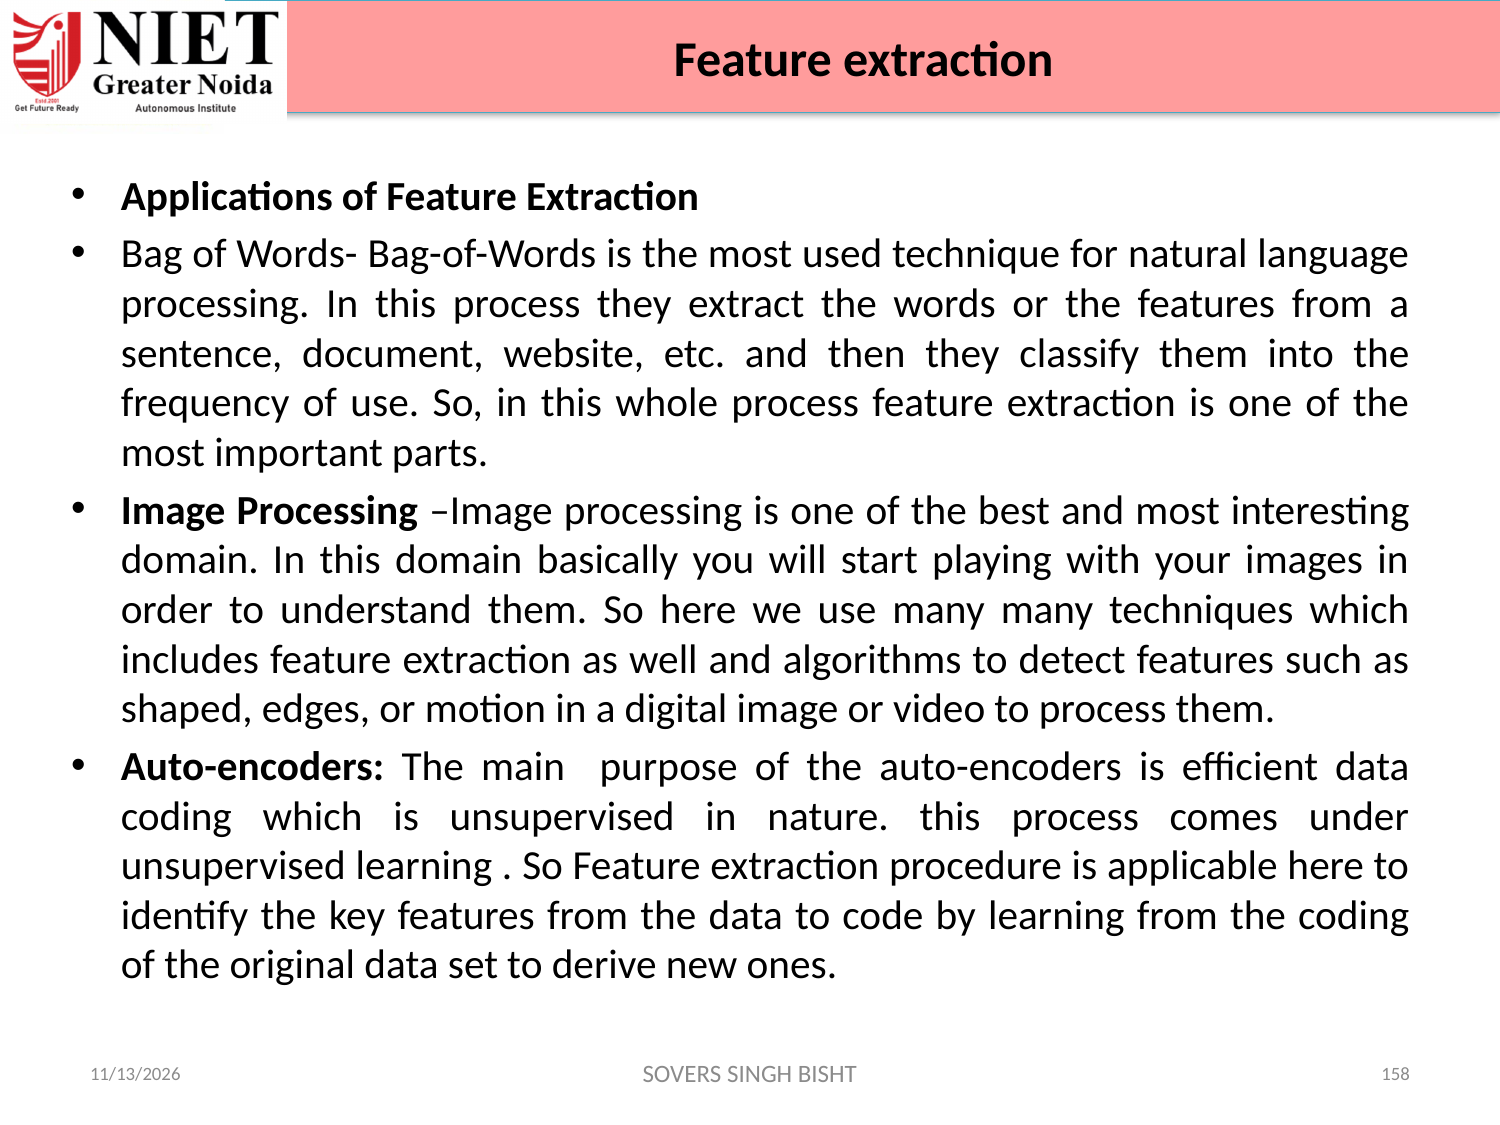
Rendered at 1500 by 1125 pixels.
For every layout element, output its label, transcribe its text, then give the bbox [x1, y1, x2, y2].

picture [0, 0, 288, 134]
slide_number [75, 1042, 425, 1103]
slide_number 158 [1074, 1042, 1425, 1103]
list Applications of Feature Extraction Bag of Words- Bag-of-Words is the most used technique for natural language processing. In this process they extract the words or the features from a sentence, document, website, etc. and then they classify them into the frequency of use. So, in this whole process feature extraction is one of the most important parts. Image Processing –Image processing is one of the best and most interesting domain. In this domain basically you will start playing with your images in order to understand them. So here we use many many techniques which includes feature extraction as well and algorithms to detect features such as shaped, edges, or motion in a digital image or video to process them. Auto-encoders: The main purpose of the auto-encoders is efficient data coding which is unsupervised in nature. this process comes under unsupervised learning . So Feature extraction procedure is applicable here to identify the key features from the data to code by learning from the coding of the original data set to derive new ones. [55, 161, 1425, 1005]
text_box Feature extraction [288, 0, 1500, 113]
footer SOVERS SINGH BISHT [512, 1042, 988, 1103]
